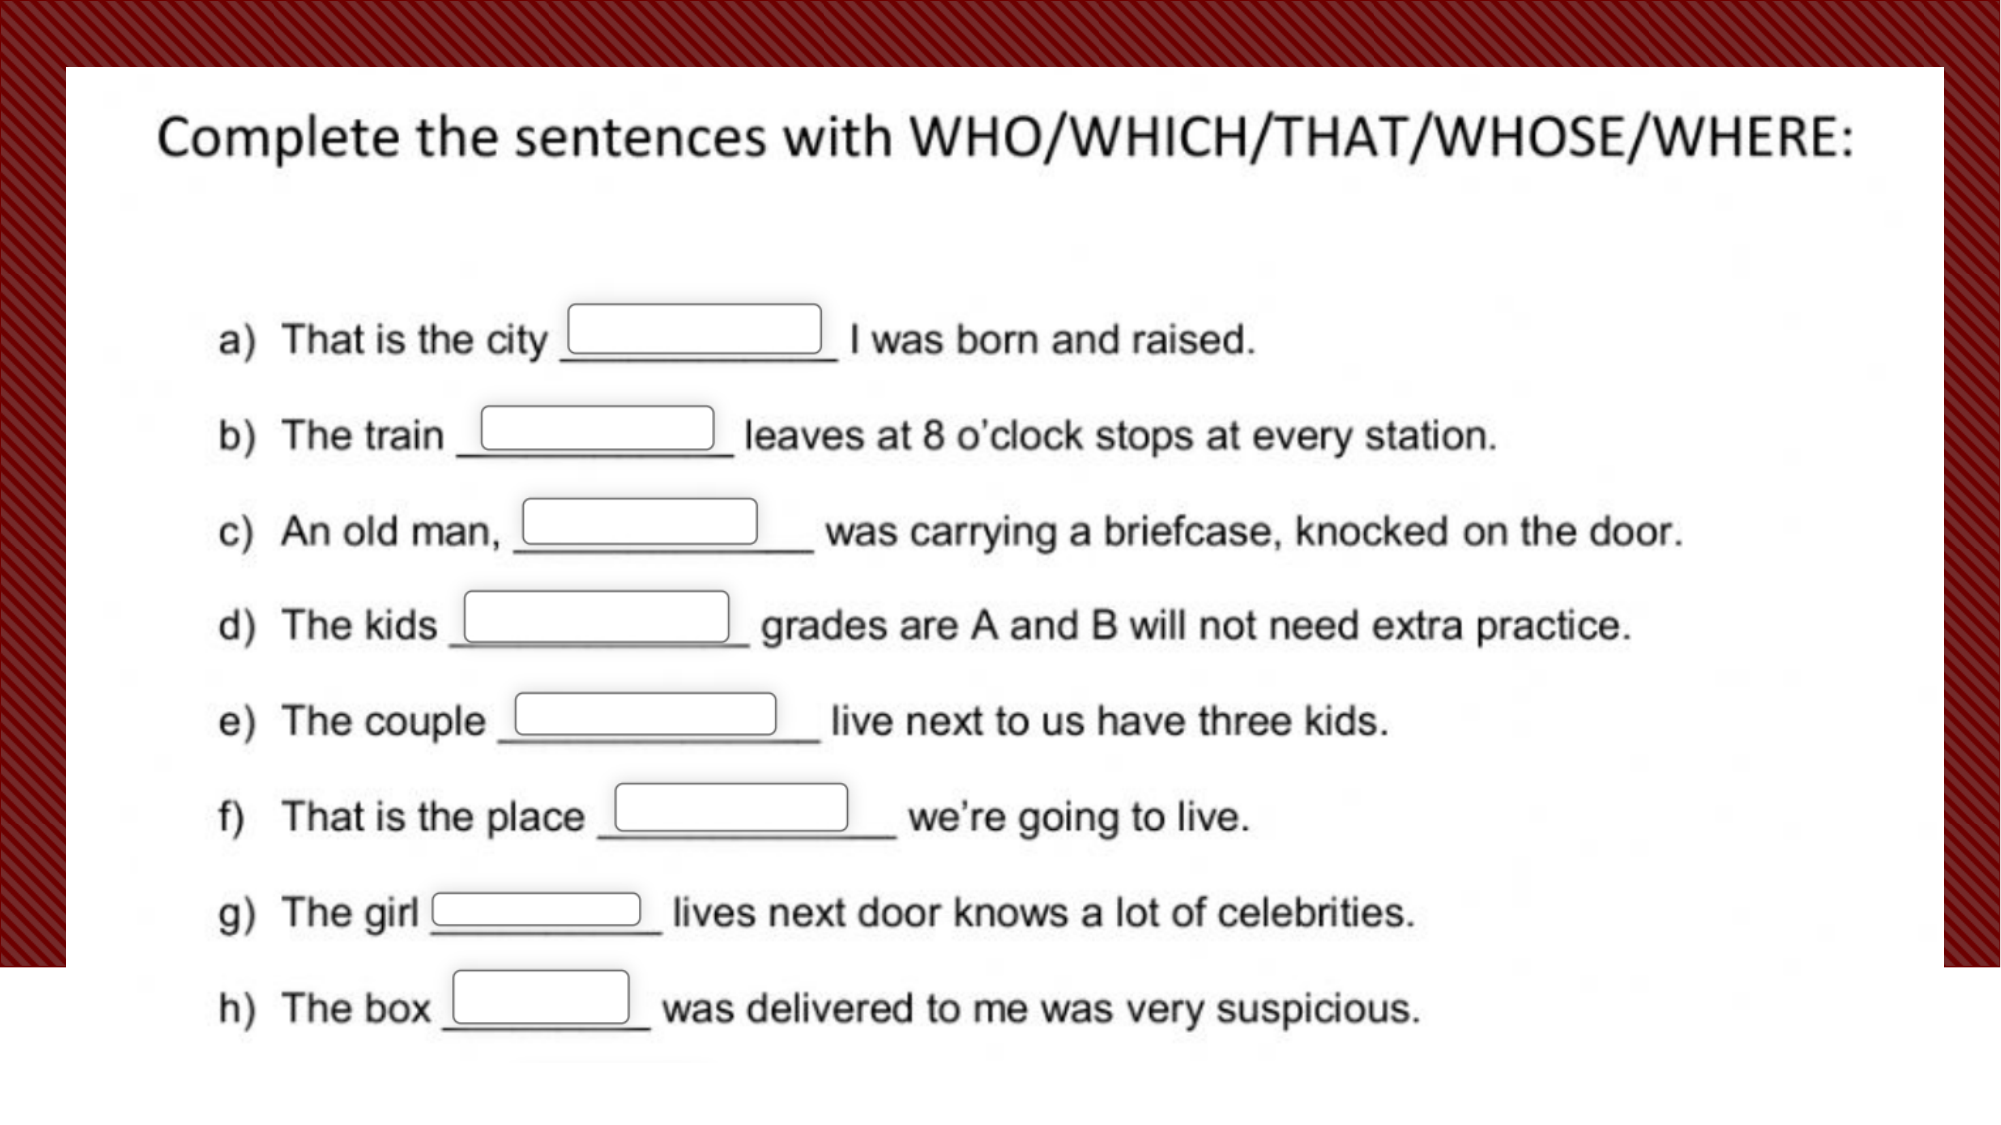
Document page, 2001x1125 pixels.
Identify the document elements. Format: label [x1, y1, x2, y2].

picture [66, 67, 1945, 1063]
